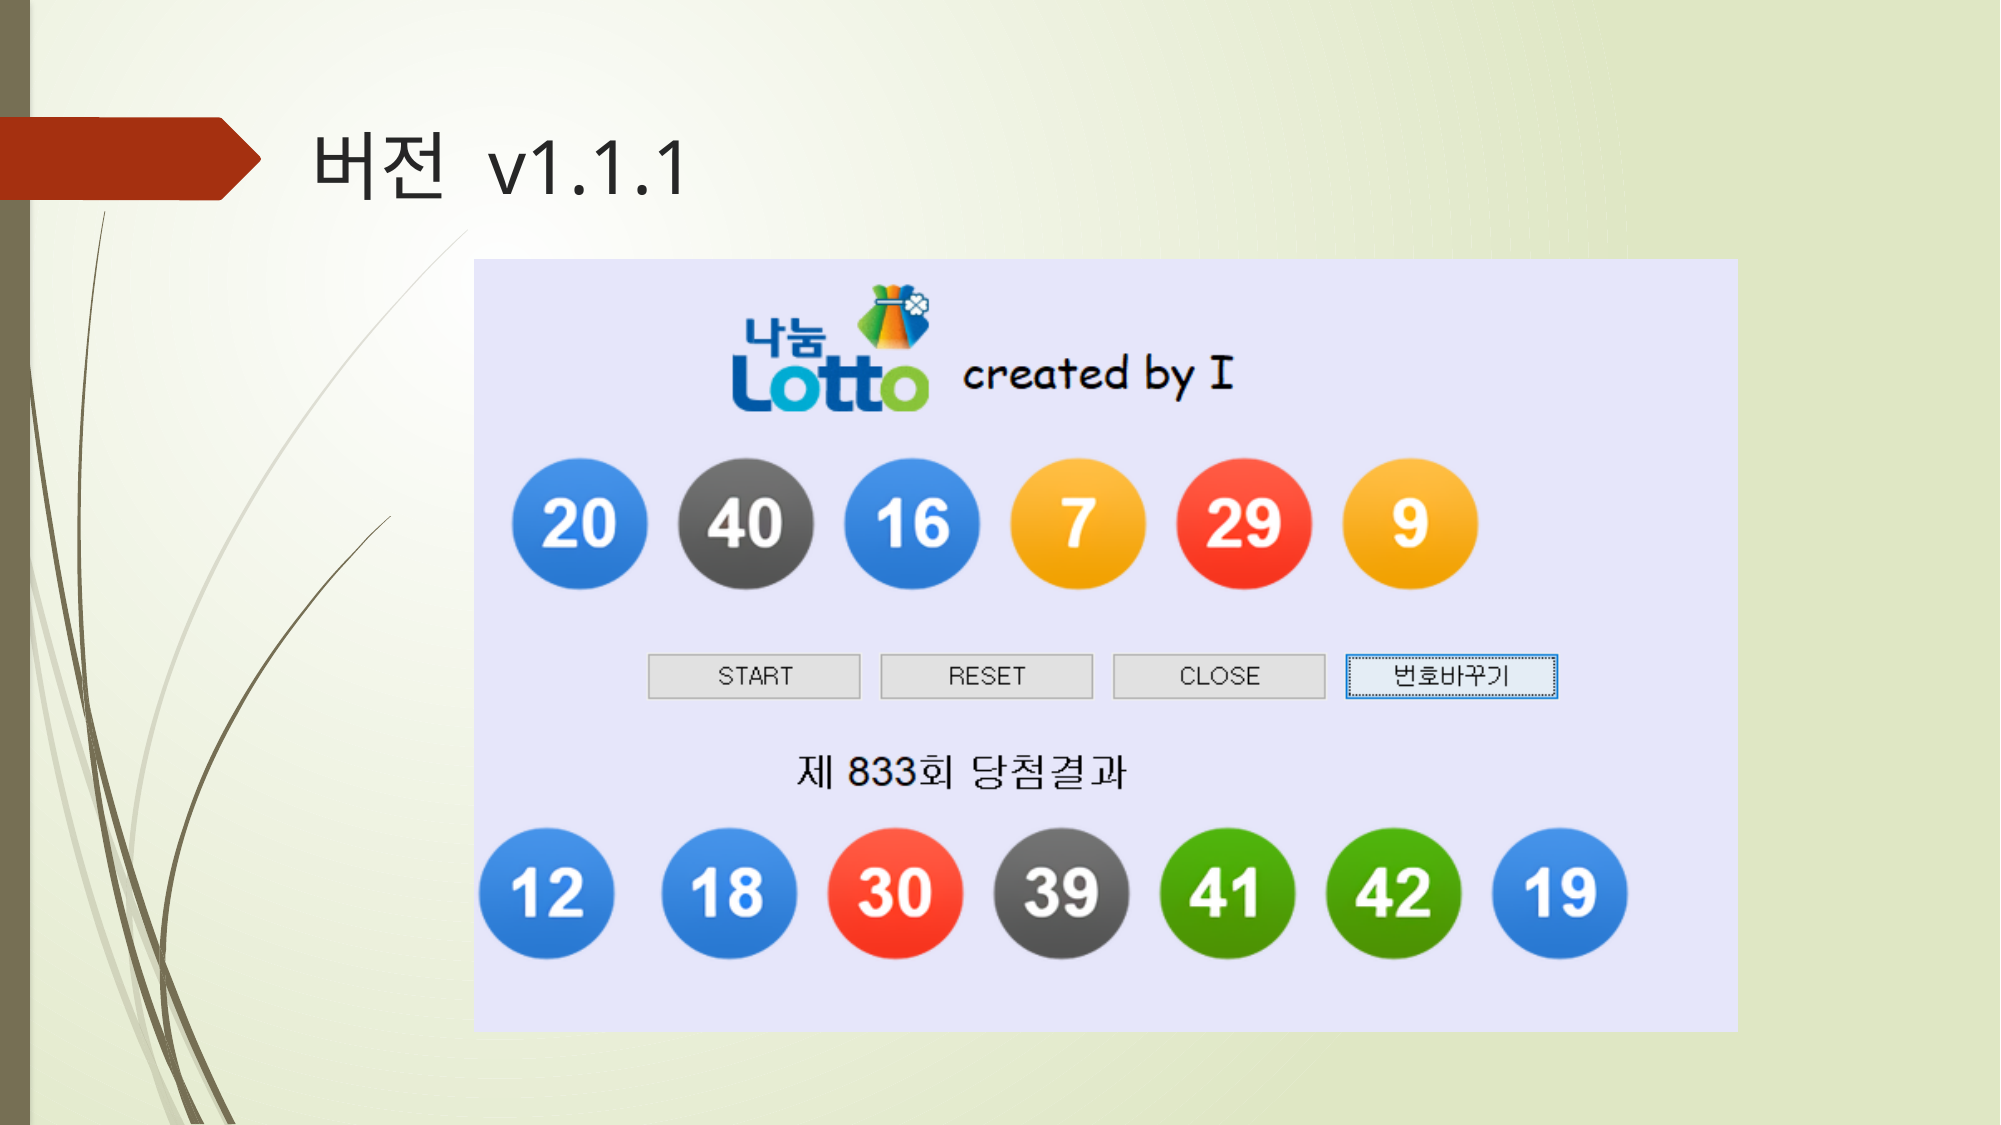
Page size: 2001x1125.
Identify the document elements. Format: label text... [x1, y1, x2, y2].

picture [474, 259, 1739, 1032]
text_box 버전 v1.1.1 [296, 111, 1229, 221]
